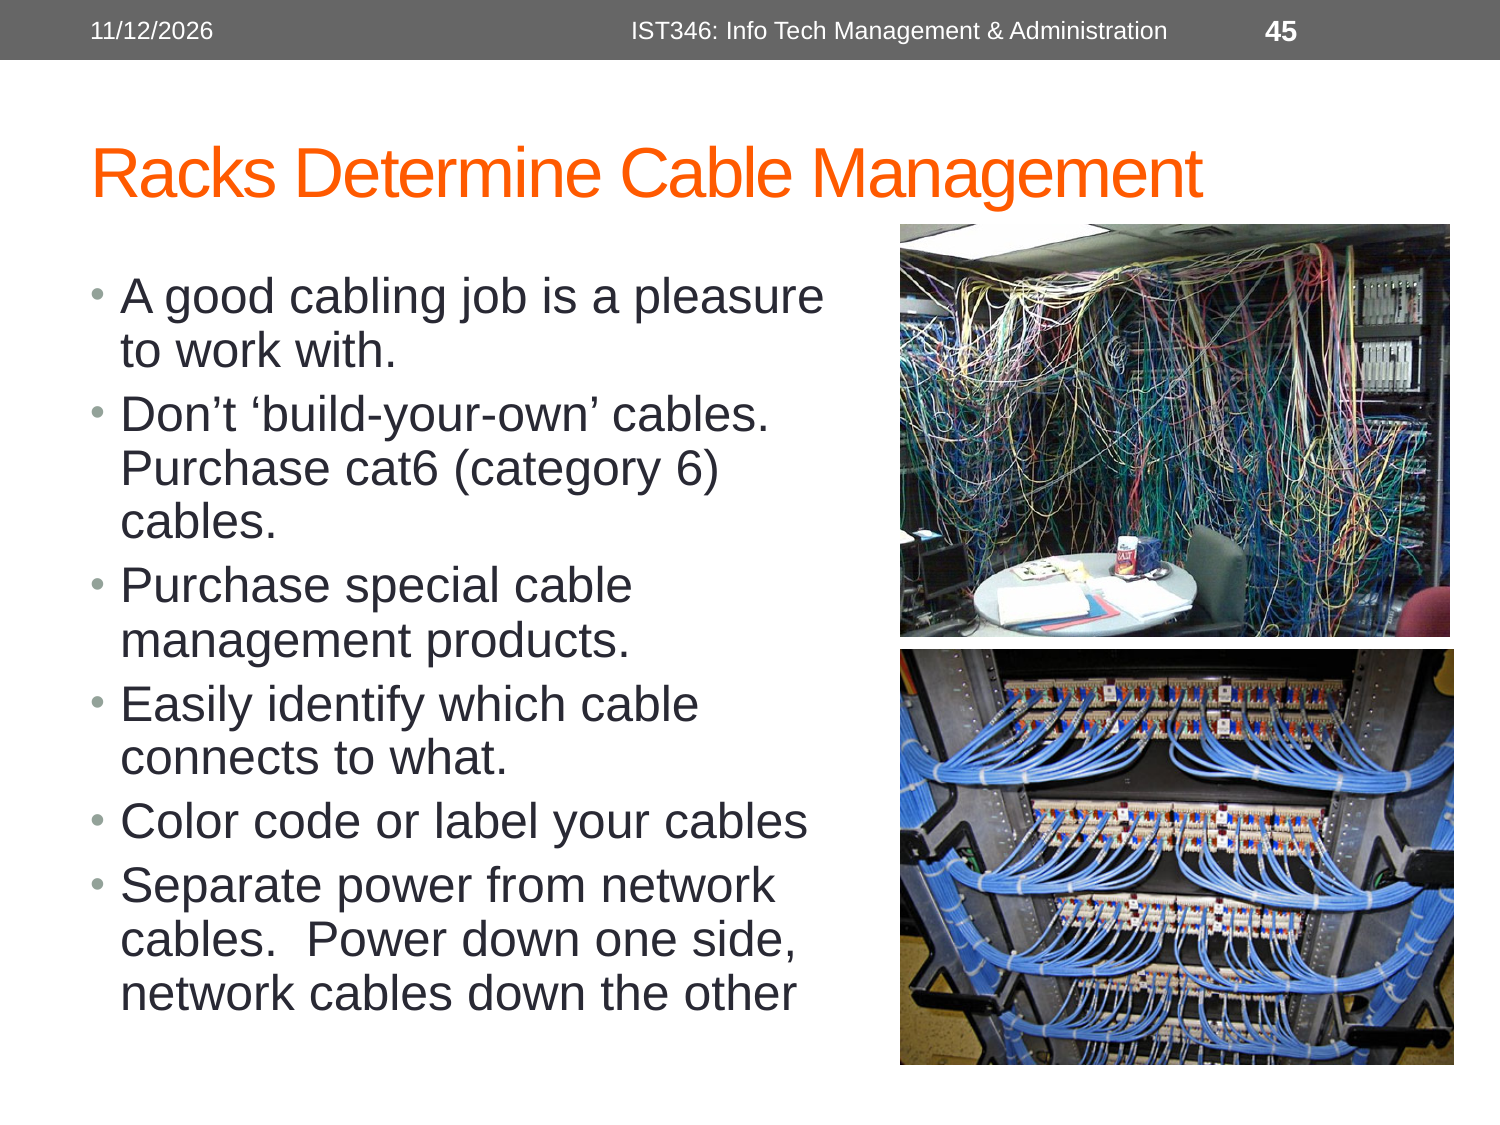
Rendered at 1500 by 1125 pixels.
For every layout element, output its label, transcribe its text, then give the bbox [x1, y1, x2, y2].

slide_number 45 [1250, 3, 1425, 57]
picture [899, 649, 1454, 1066]
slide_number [75, 3, 550, 57]
list A good cabling job is a pleasure to work with. Don’t ‘build-your-own’ cables. Purchase cat6 (category 6) cables. Purchase special cable management products. Easily identify which cable connects to what. Color code or label your cables Separate power from network cables. Power down one side, network cables down the other [75, 262, 888, 1125]
title Racks Determine Cable Management [75, 87, 1425, 250]
footer IST346: Info Tech Management & Administration [562, 3, 1238, 57]
picture [899, 224, 1451, 637]
